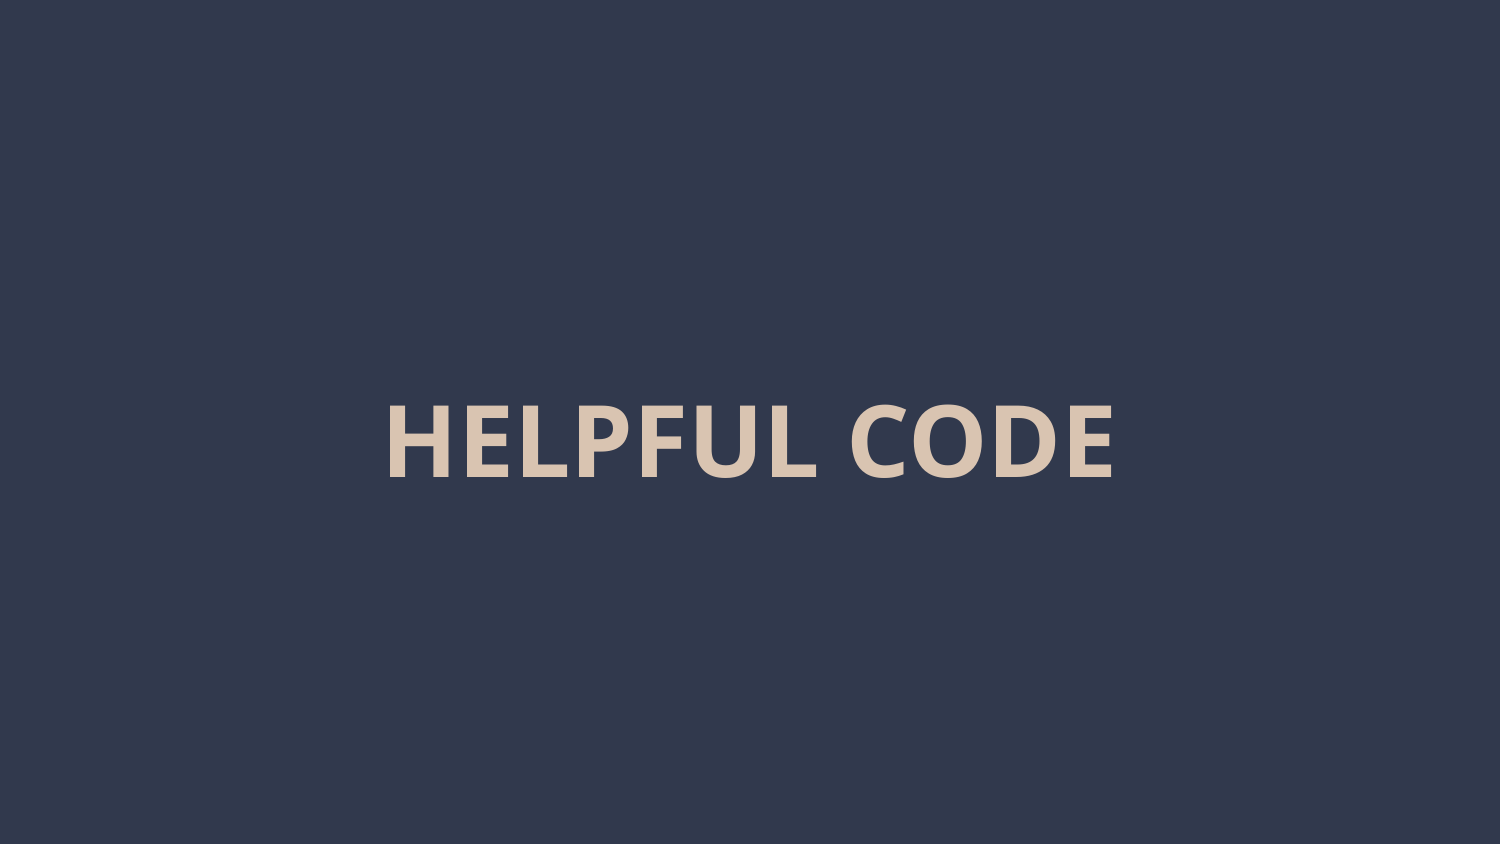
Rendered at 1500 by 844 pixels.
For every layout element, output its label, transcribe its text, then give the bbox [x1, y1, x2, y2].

list HELPFUL CODE [312, 344, 1188, 500]
